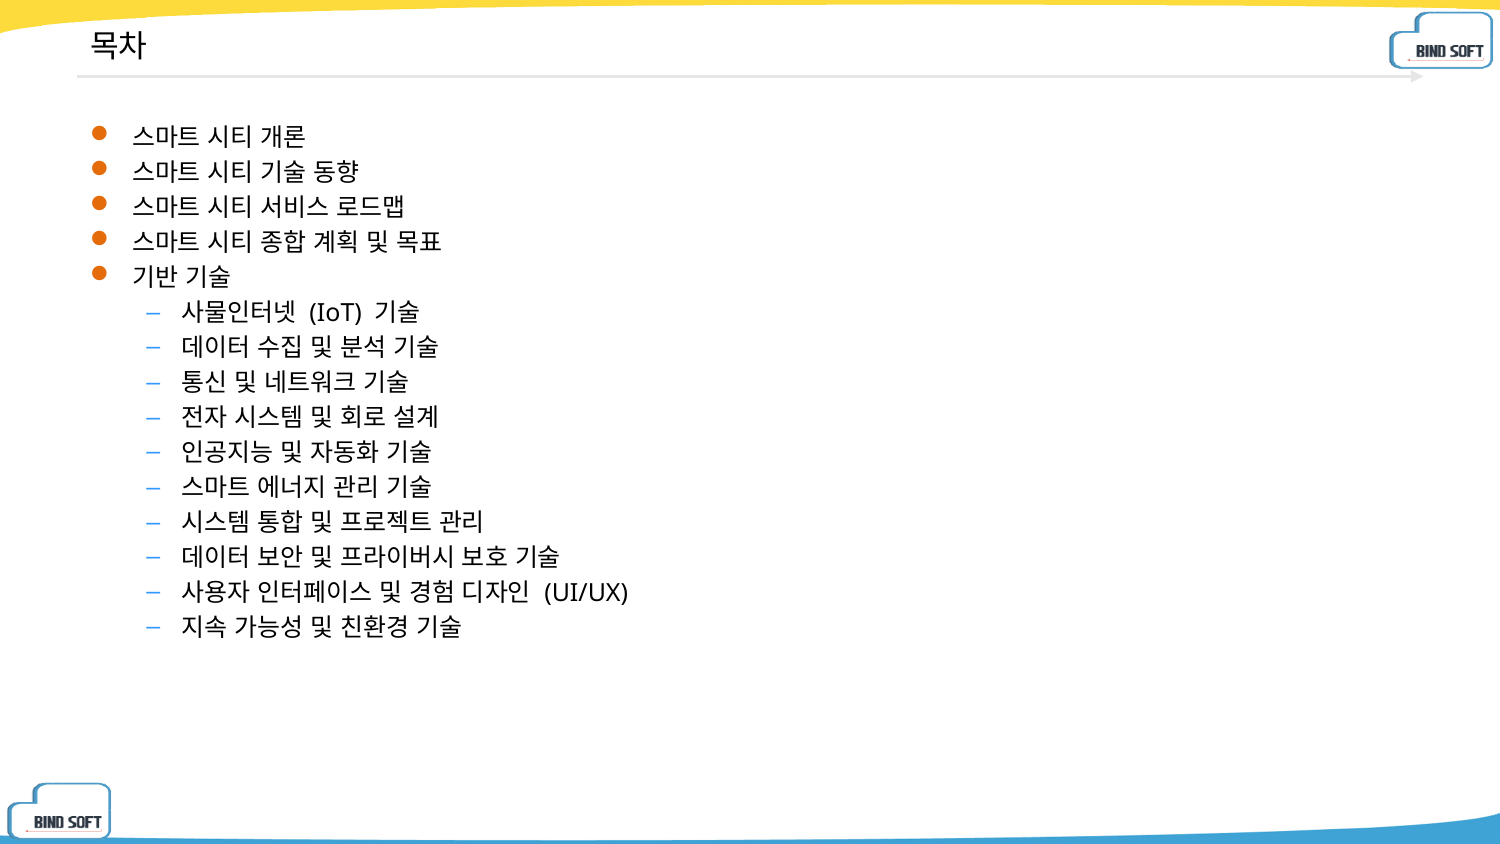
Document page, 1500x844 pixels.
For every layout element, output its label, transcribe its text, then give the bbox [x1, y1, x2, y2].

title 목차 [75, 8, 1425, 81]
picture [0, 752, 1500, 844]
picture [0, 0, 1500, 72]
list 스마트 시티 개론 스마트 시티 기술 동향 스마트 시티 서비스 로드맵 스마트 시티 종합 계획 및 목표 기반 기술 사물인터넷 (IoT) 기술 데이터 수집 및 분석 기술 통신 및 네트워크 기술 전자 시스템 및 회로 설계 인공지능 및 자동화 기술 스마트 에너지 관리 기술 시스템 통합 및 프로젝트 관리 데이터 보안 및 프라이버시 보호 기술 사용자 인터페이스 및 경험 디자인 (UI/UX) 지속 가능성 및 친환경 기술 [75, 114, 1425, 791]
